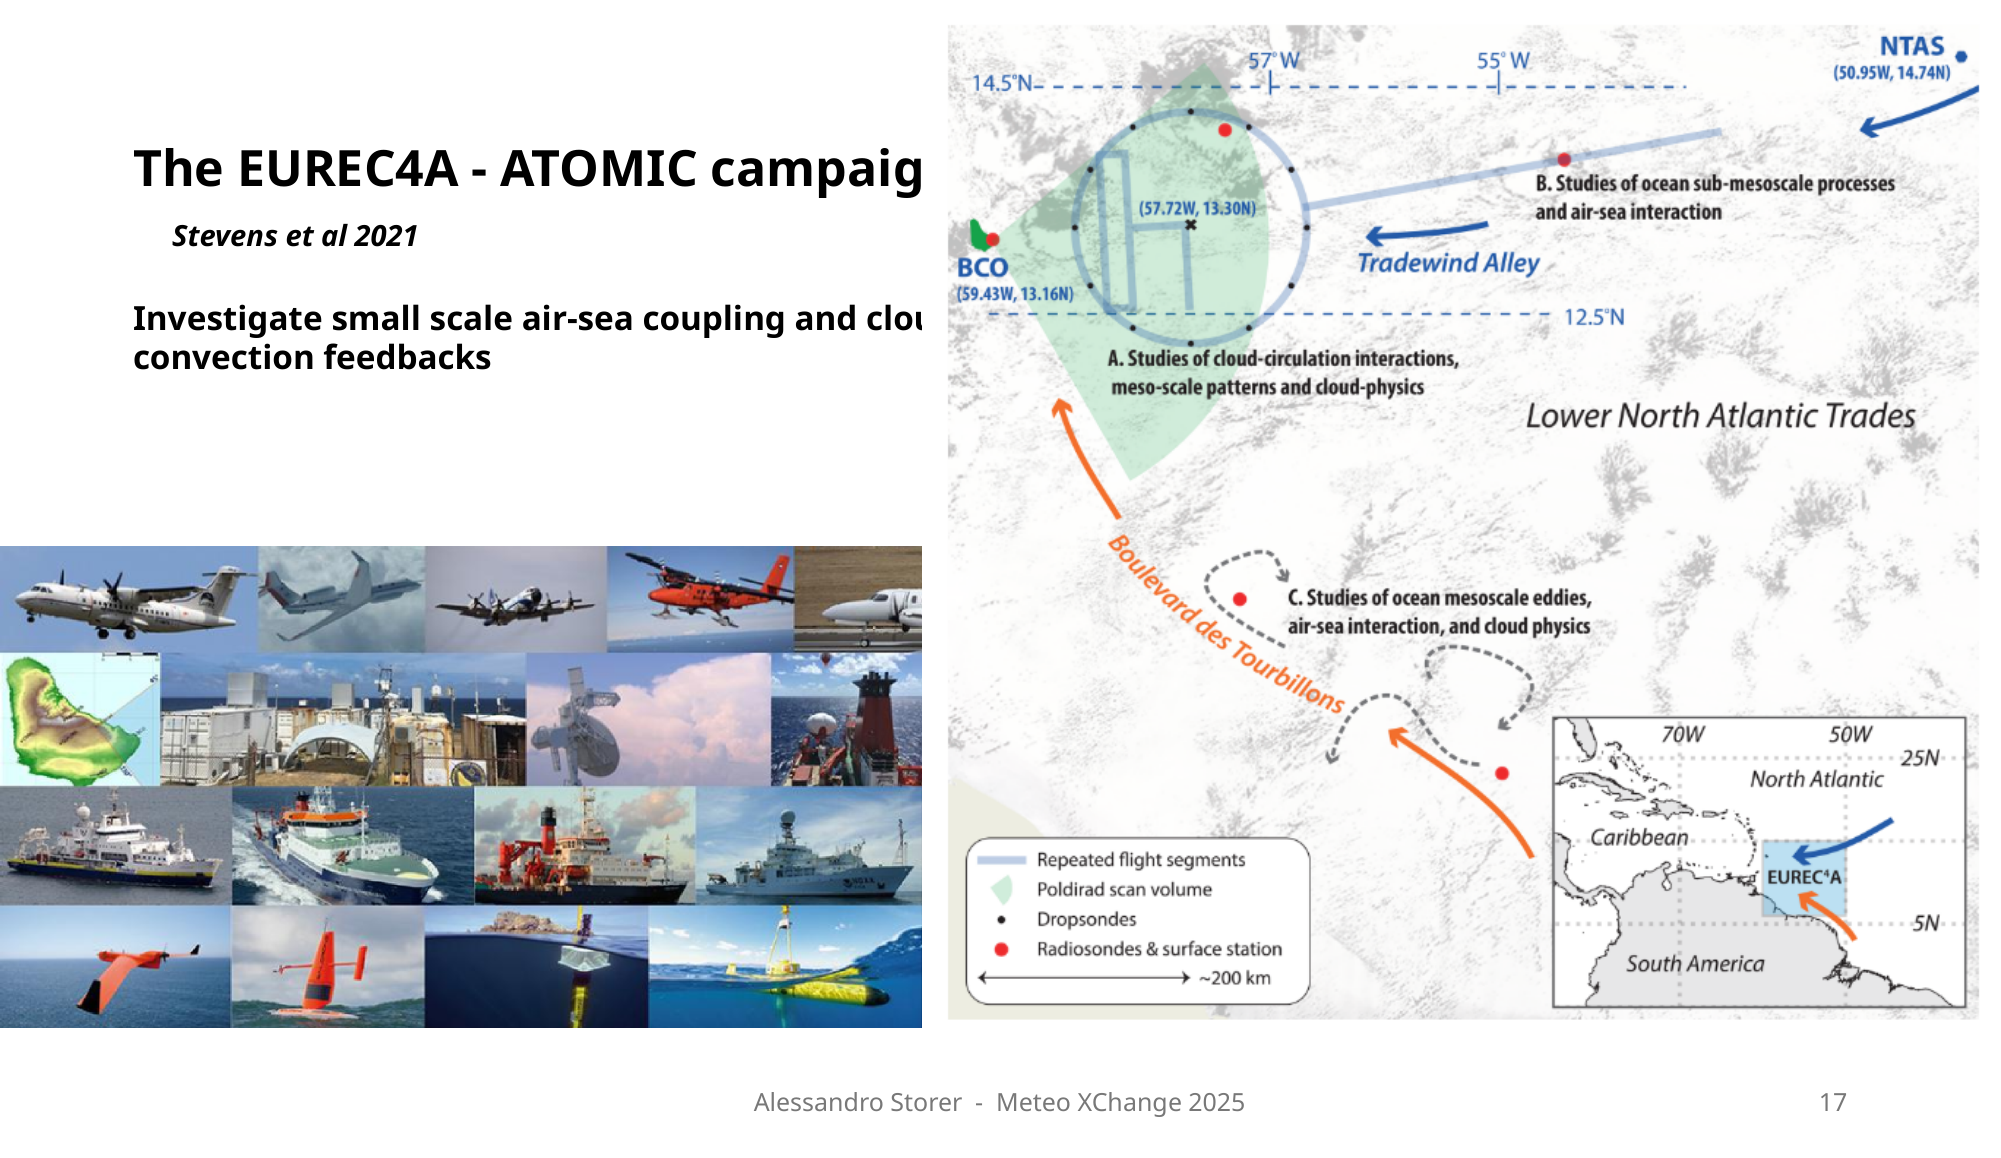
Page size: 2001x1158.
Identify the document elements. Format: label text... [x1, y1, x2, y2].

text_box The EUREC4A - ATOMIC campaign Stevens et al 2021 Investigate small scale air-sea coupling and cloud-convection feedbacks [118, 129, 921, 384]
footer Alessandro Storer - Meteo XChange 2025 [662, 1072, 1338, 1135]
picture [0, 0, 2000, 1034]
slide_number 17 [1412, 1072, 1863, 1135]
